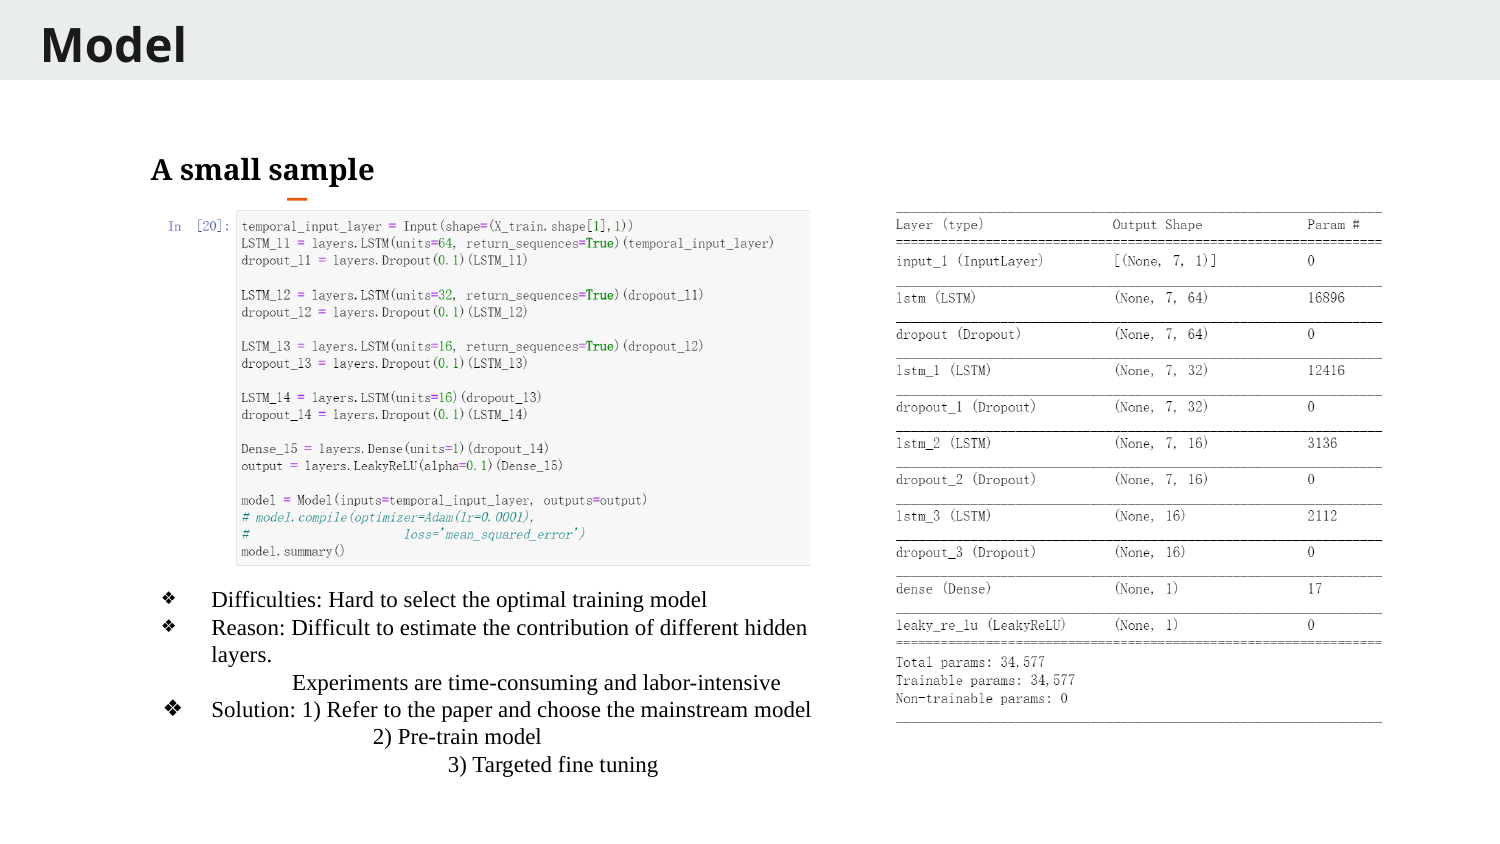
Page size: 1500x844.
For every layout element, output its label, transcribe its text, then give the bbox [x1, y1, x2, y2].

text_box A small sample [292, 136, 395, 202]
picture [42, 119, 810, 570]
text_box Difficulties: Hard to select the optimal training model Reason: Difficult to estimate the contribution of different hidden layers. Experiments are time-consuming and labor-intensive Solution: 1) Refer to the paper and choose the mainstream model 2) Pre-train model 3) Targeted fine tuning [121, 569, 886, 792]
title Model [24, 0, 1287, 88]
picture [875, 201, 1398, 730]
